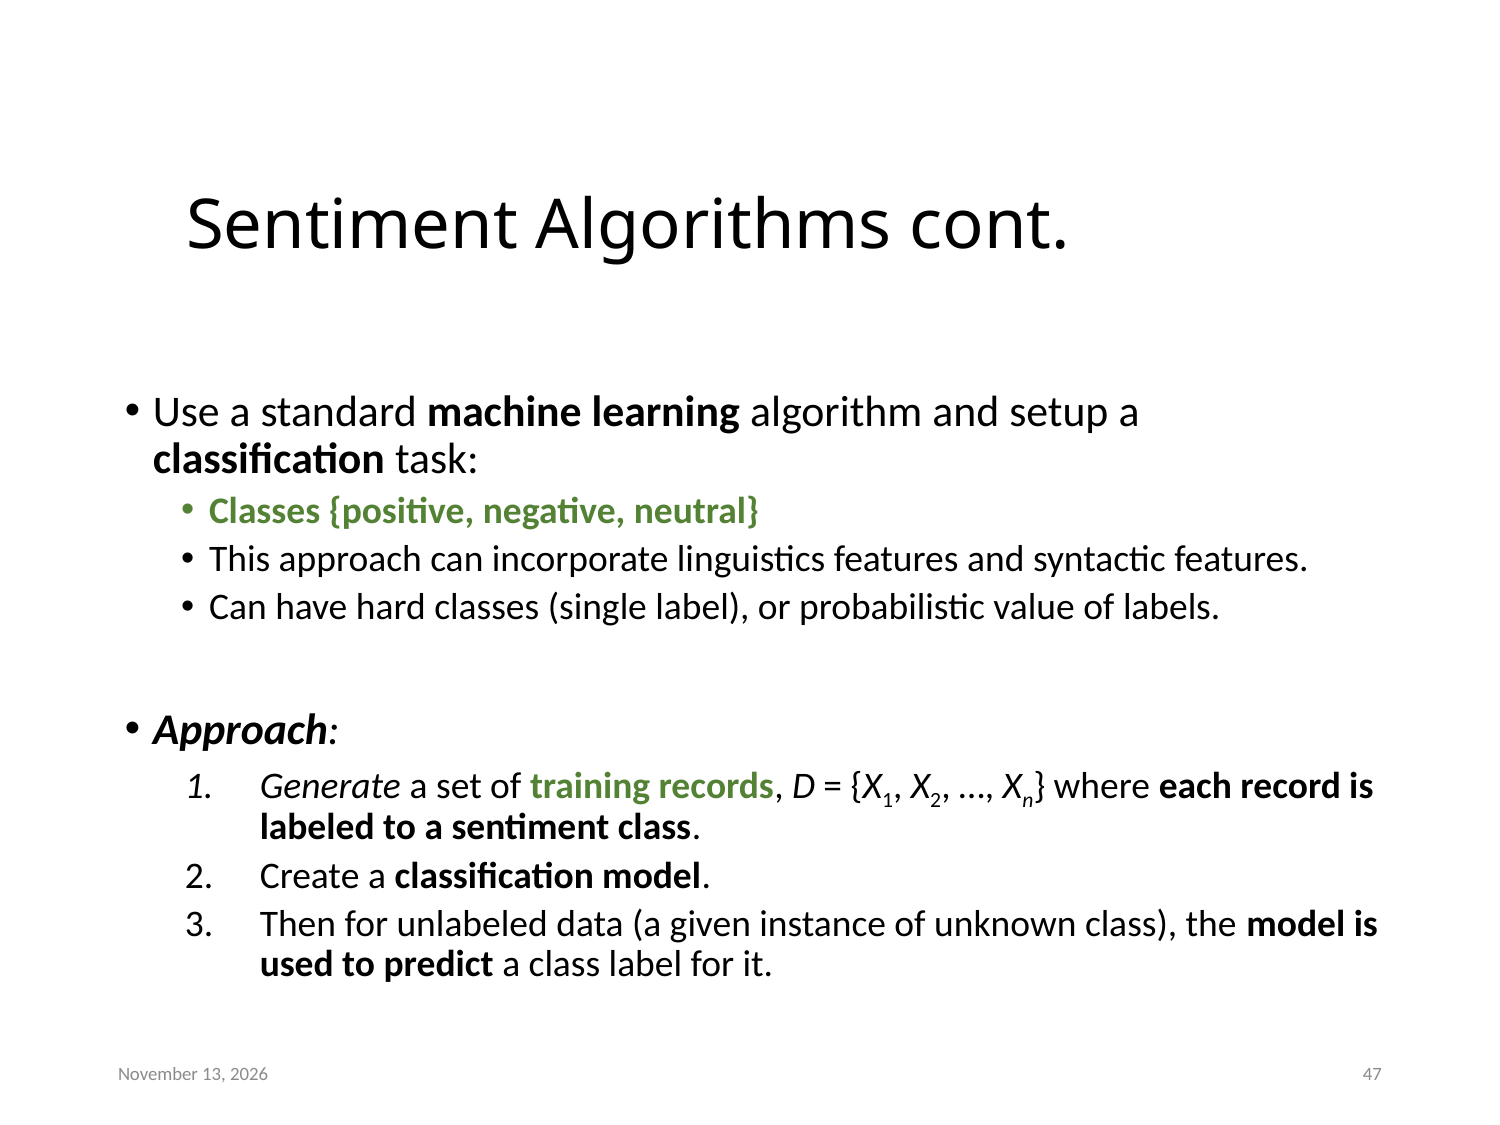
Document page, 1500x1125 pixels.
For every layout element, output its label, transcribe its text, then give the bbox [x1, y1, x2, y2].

list Use a standard machine learning algorithm and setup a classification task: Classes {positive, negative, neutral} This approach can incorporate linguistics features and syntactic features. Can have hard classes (single label), or probabilistic value of labels. Approach: Generate a set of training records, D = {X1, X2, …, Xn} where each record is labeled to a sentiment class. Create a classification model. Then for unlabeled data (a given instance of unknown class), the model is used to predict a class label for it. [109, 381, 1395, 1053]
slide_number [103, 1042, 441, 1103]
title Sentiment Algorithms cont. [171, 168, 1324, 284]
slide_number 47 [1059, 1042, 1397, 1103]
